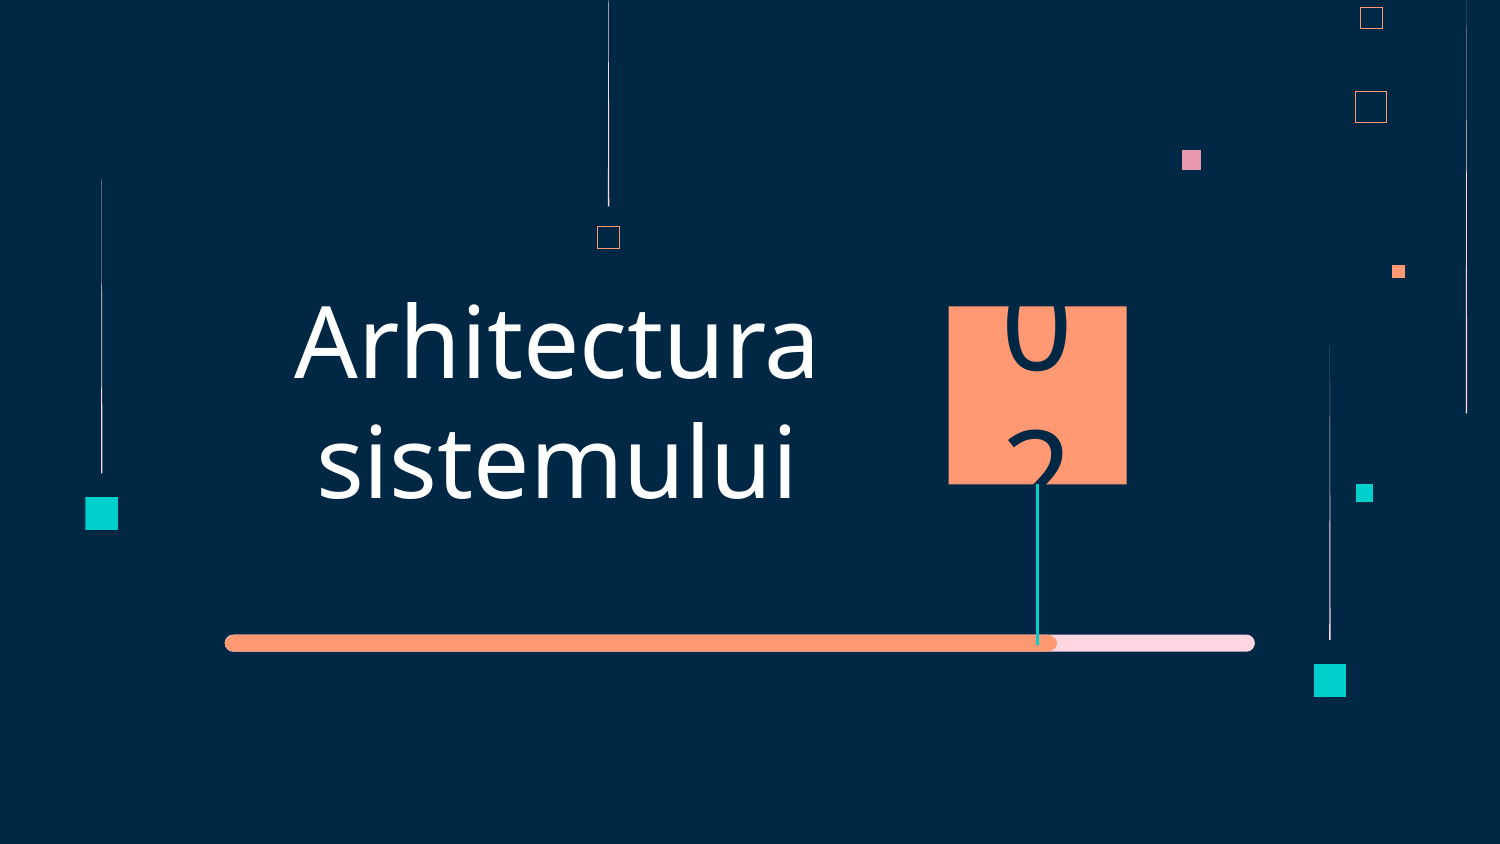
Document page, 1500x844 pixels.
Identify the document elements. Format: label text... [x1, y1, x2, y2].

text_box [948, 306, 1127, 485]
title 02 [957, 348, 1119, 443]
title Arhitectura sistemului [166, 257, 949, 534]
text_box [1049, 634, 1255, 652]
text_box [224, 634, 1058, 652]
